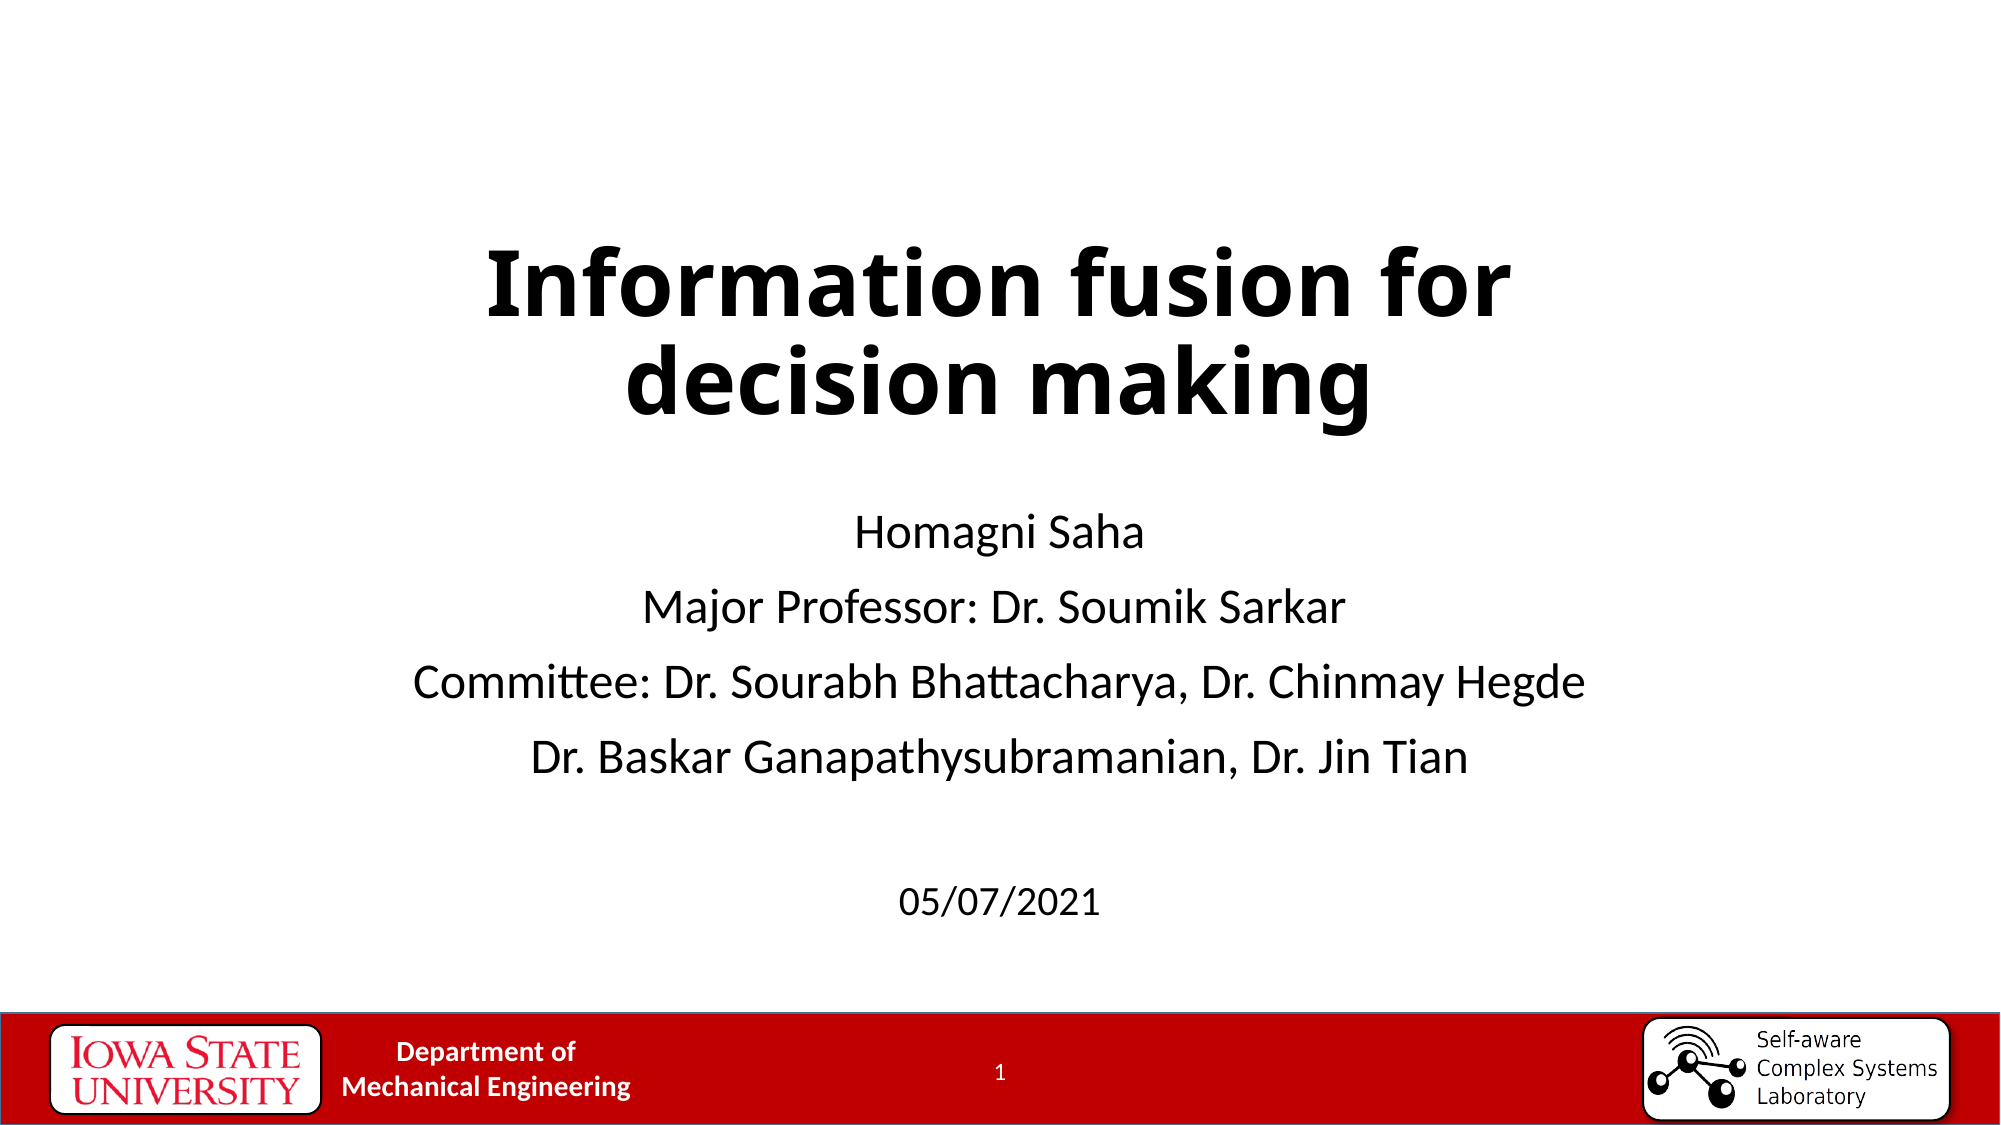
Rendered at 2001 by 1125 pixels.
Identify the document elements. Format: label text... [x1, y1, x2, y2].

slide_number 1 [774, 1040, 1225, 1101]
picture [1641, 1020, 1943, 1116]
subtitle Homagni Saha Major Professor: Dr. Soumik Sarkar Committee: Dr. Sourabh Bhattacharya, Dr. Chinmay Hegde Dr. Baskar Ganapathysubramanian, Dr. Jin Tian 05/07/2021 [249, 498, 1750, 888]
picture [71, 1035, 300, 1105]
title Information fusion for decision making [363, 172, 1637, 443]
